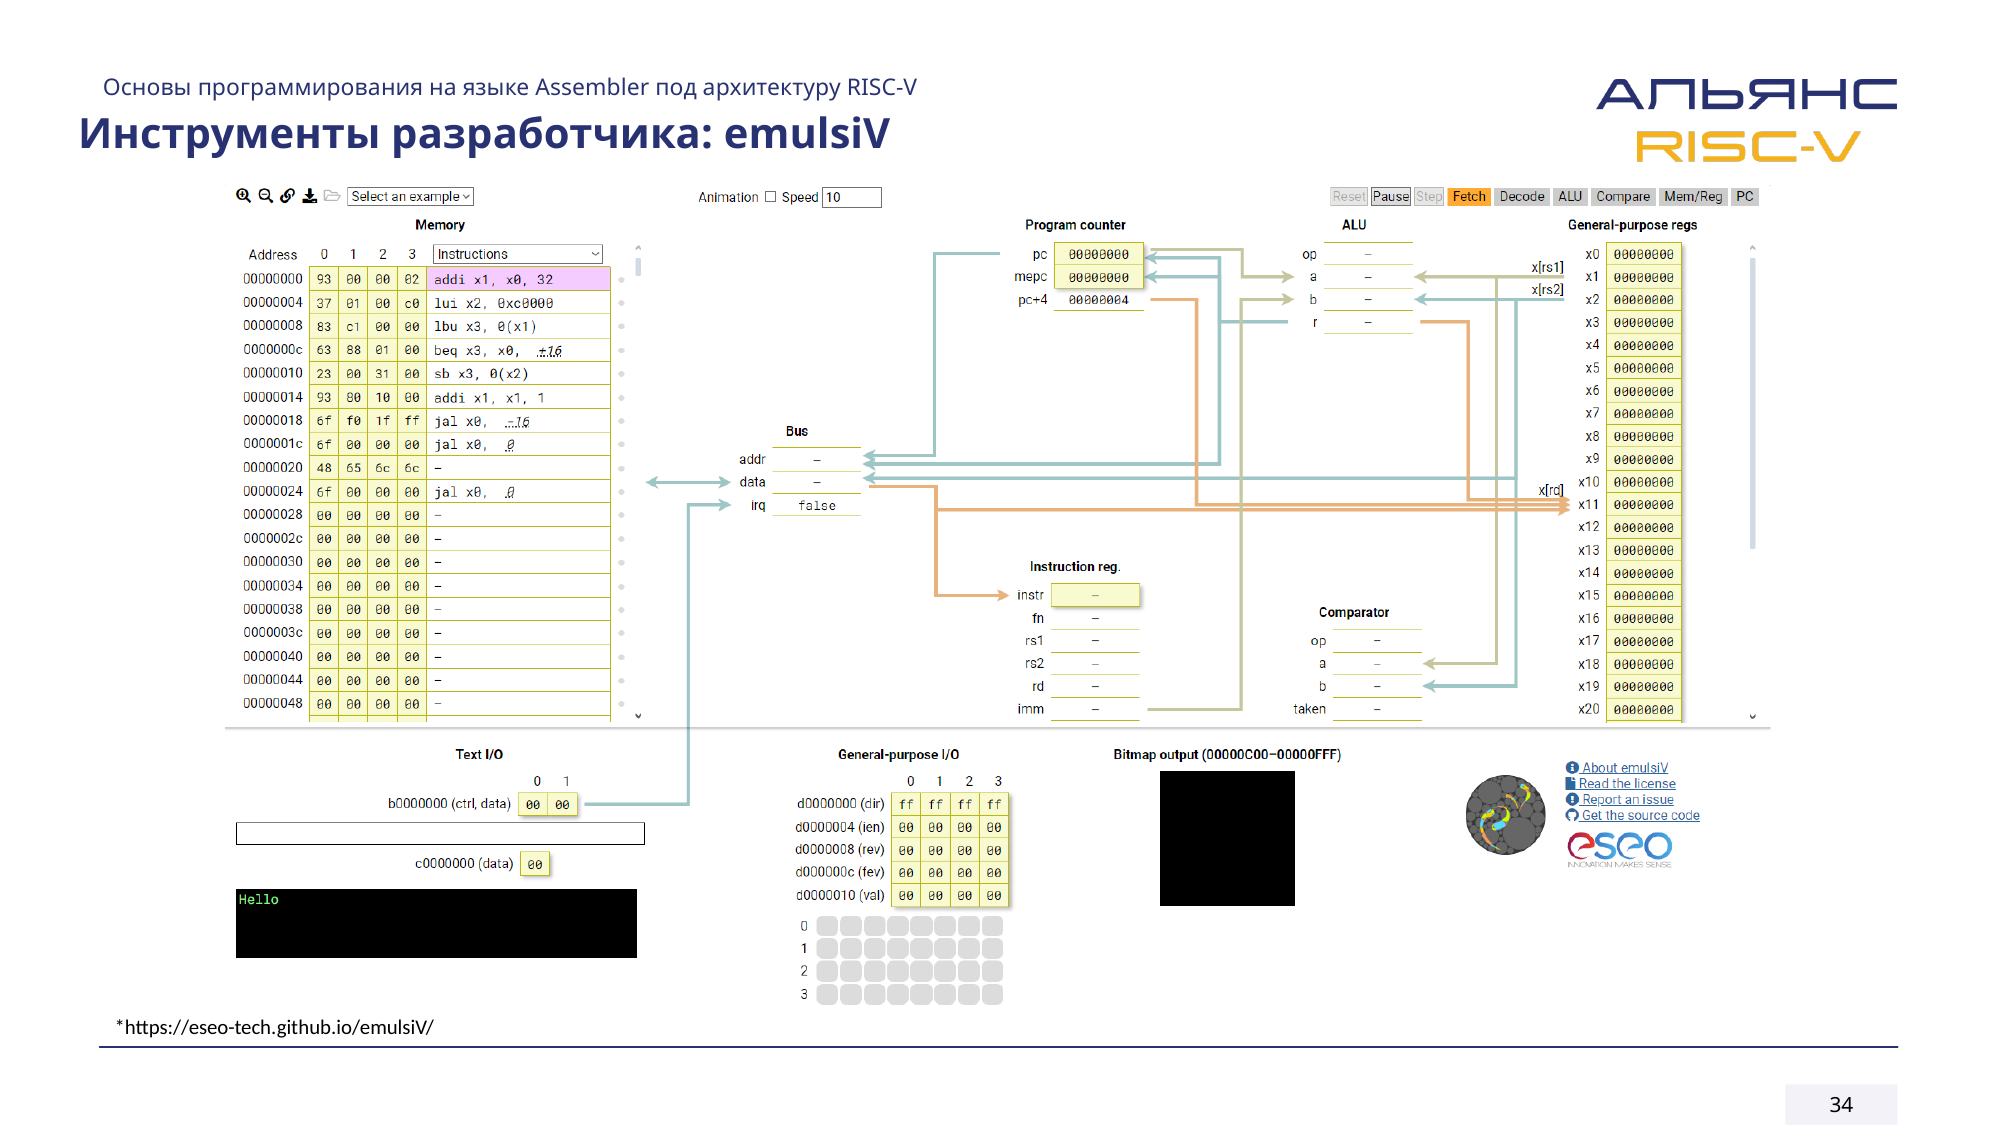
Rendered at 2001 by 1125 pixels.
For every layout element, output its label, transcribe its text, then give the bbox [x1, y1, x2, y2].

text_box 34 [1785, 1084, 1898, 1125]
picture [225, 185, 1775, 1010]
text_box Основы программирования на языке Assembler под архитектуру RISC-V [88, 65, 1624, 108]
picture [1595, 79, 1898, 162]
text_box Инструменты разработчика: emulsiV [63, 99, 906, 165]
text_box *https://eseo-tech.github.io/emulsiV/ [99, 1006, 1100, 1046]
